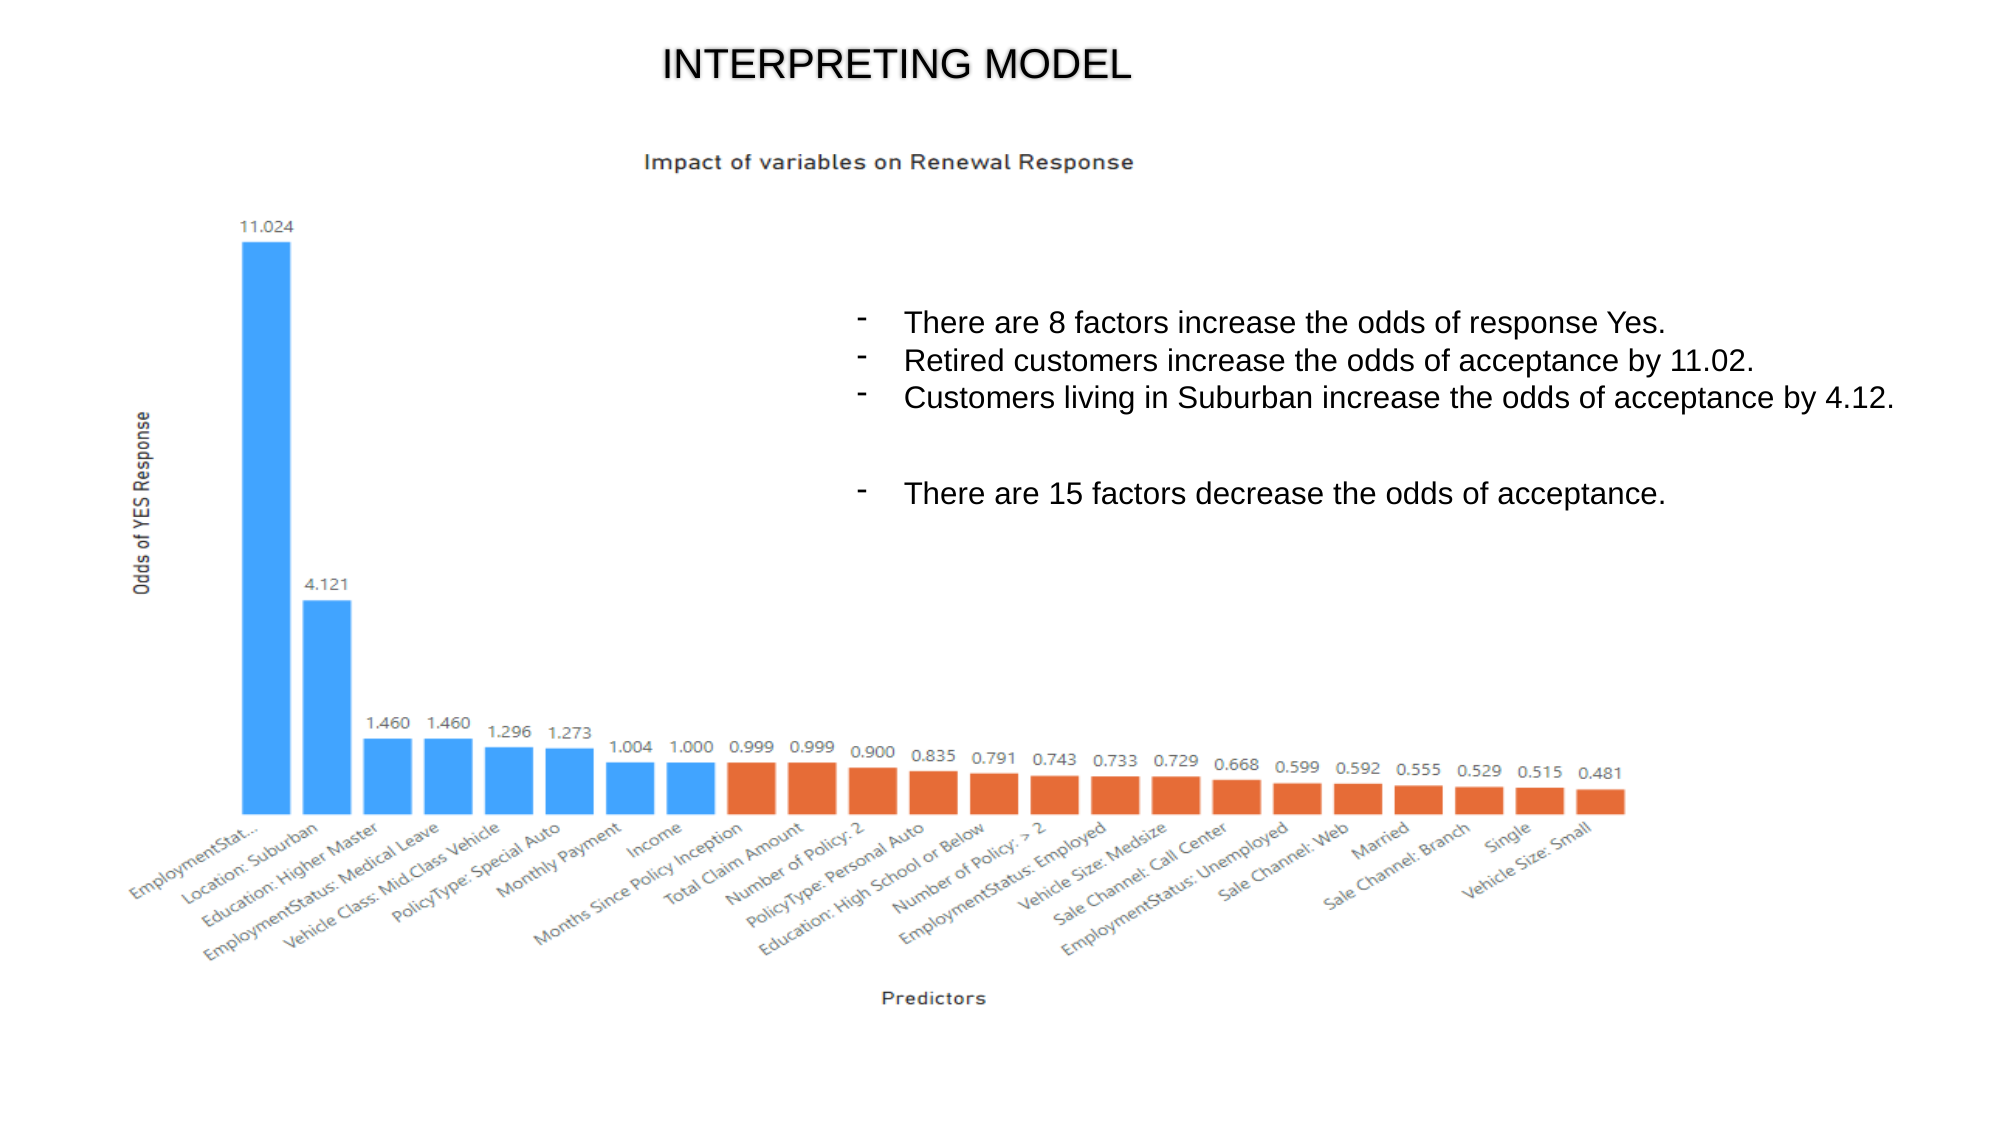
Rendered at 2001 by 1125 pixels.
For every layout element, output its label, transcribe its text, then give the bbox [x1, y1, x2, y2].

text_box There are 8 factors increase the odds of response Yes. Retired customers increase the odds of acceptance by 11.02. Customers living in Suburban increase the odds of acceptance by 4.12. [1639, 295, 1929, 423]
picture [126, 153, 1632, 1007]
text_box There are 15 factors decrease the odds of acceptance. [1639, 466, 1929, 519]
text_box INTERPRETING MODEL [392, 19, 1402, 112]
